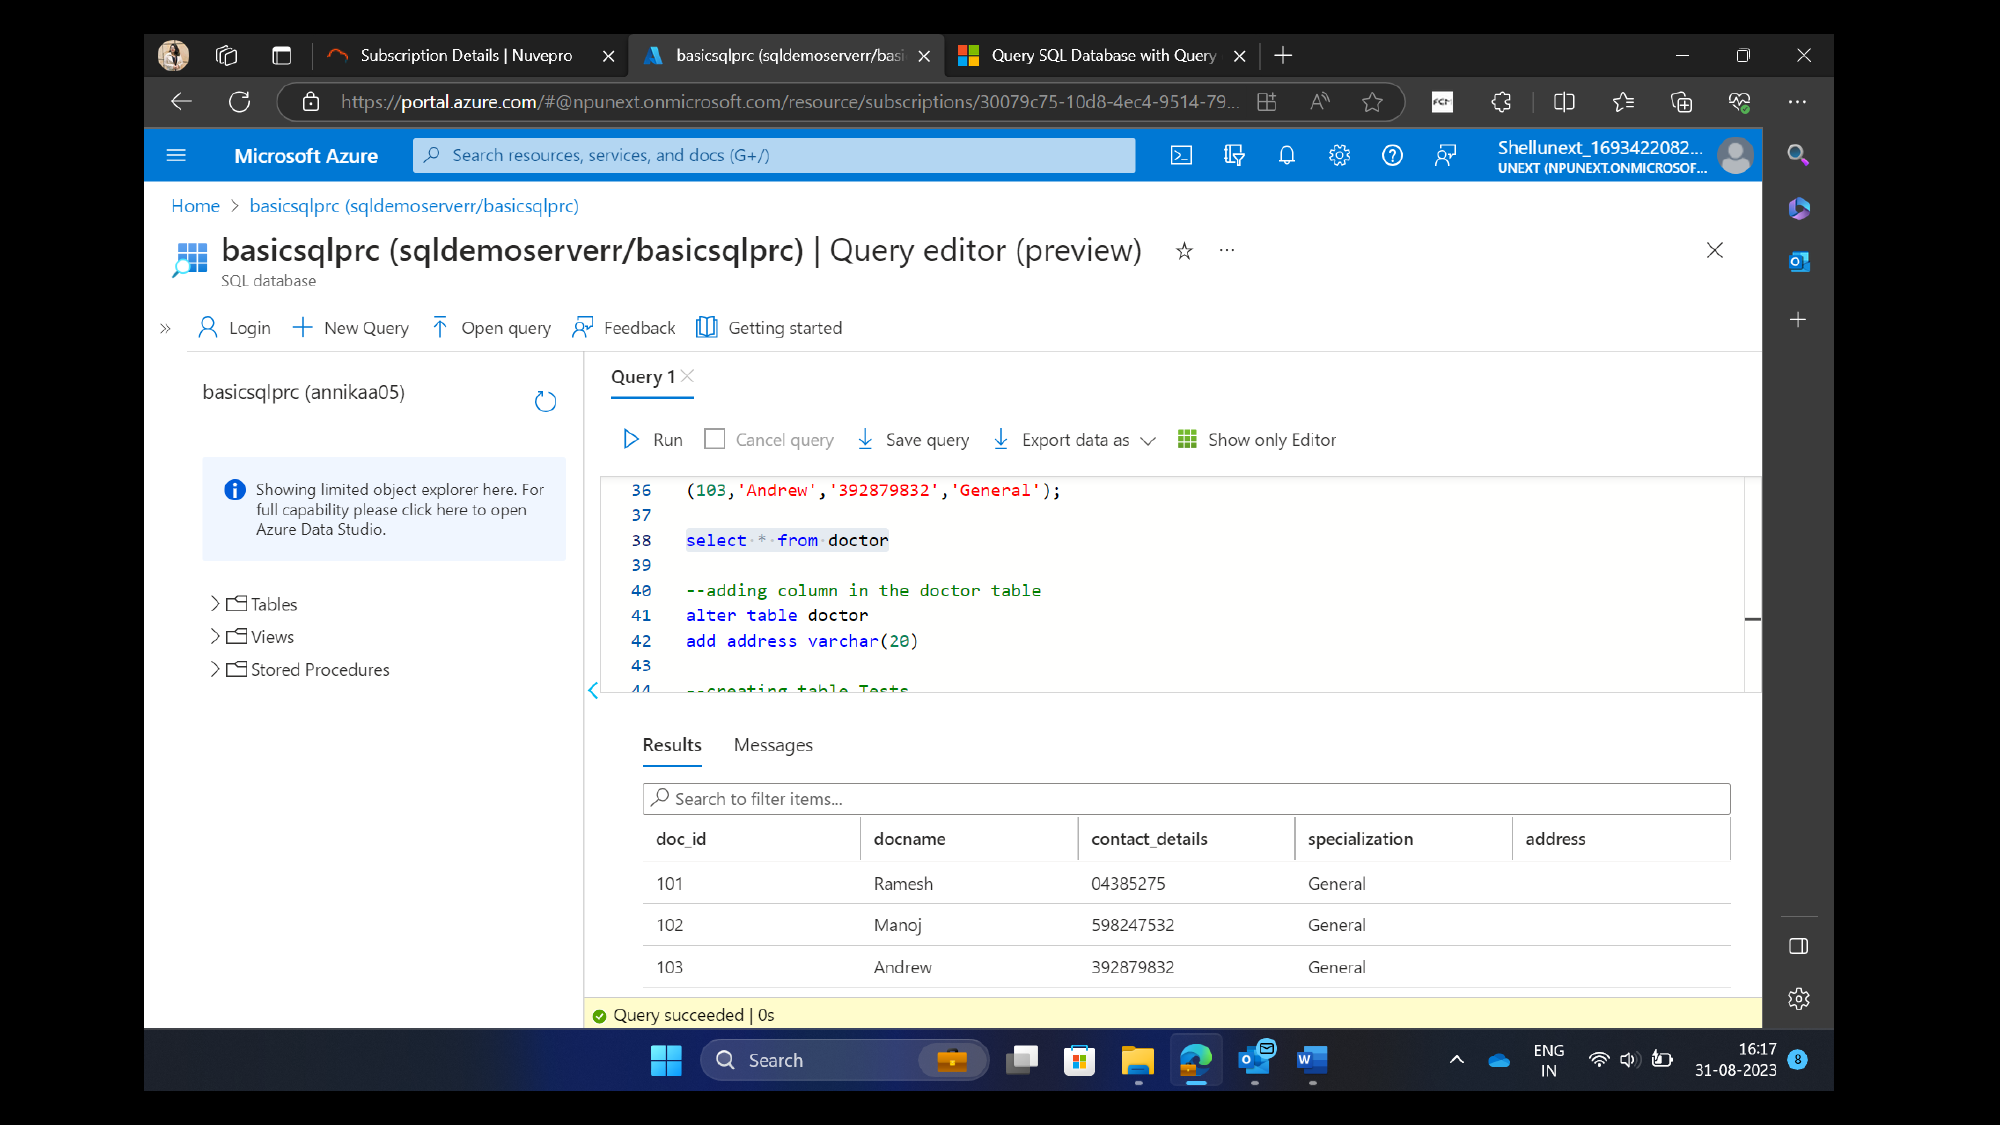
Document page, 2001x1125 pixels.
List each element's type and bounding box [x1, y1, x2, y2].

picture [144, 34, 1835, 1091]
